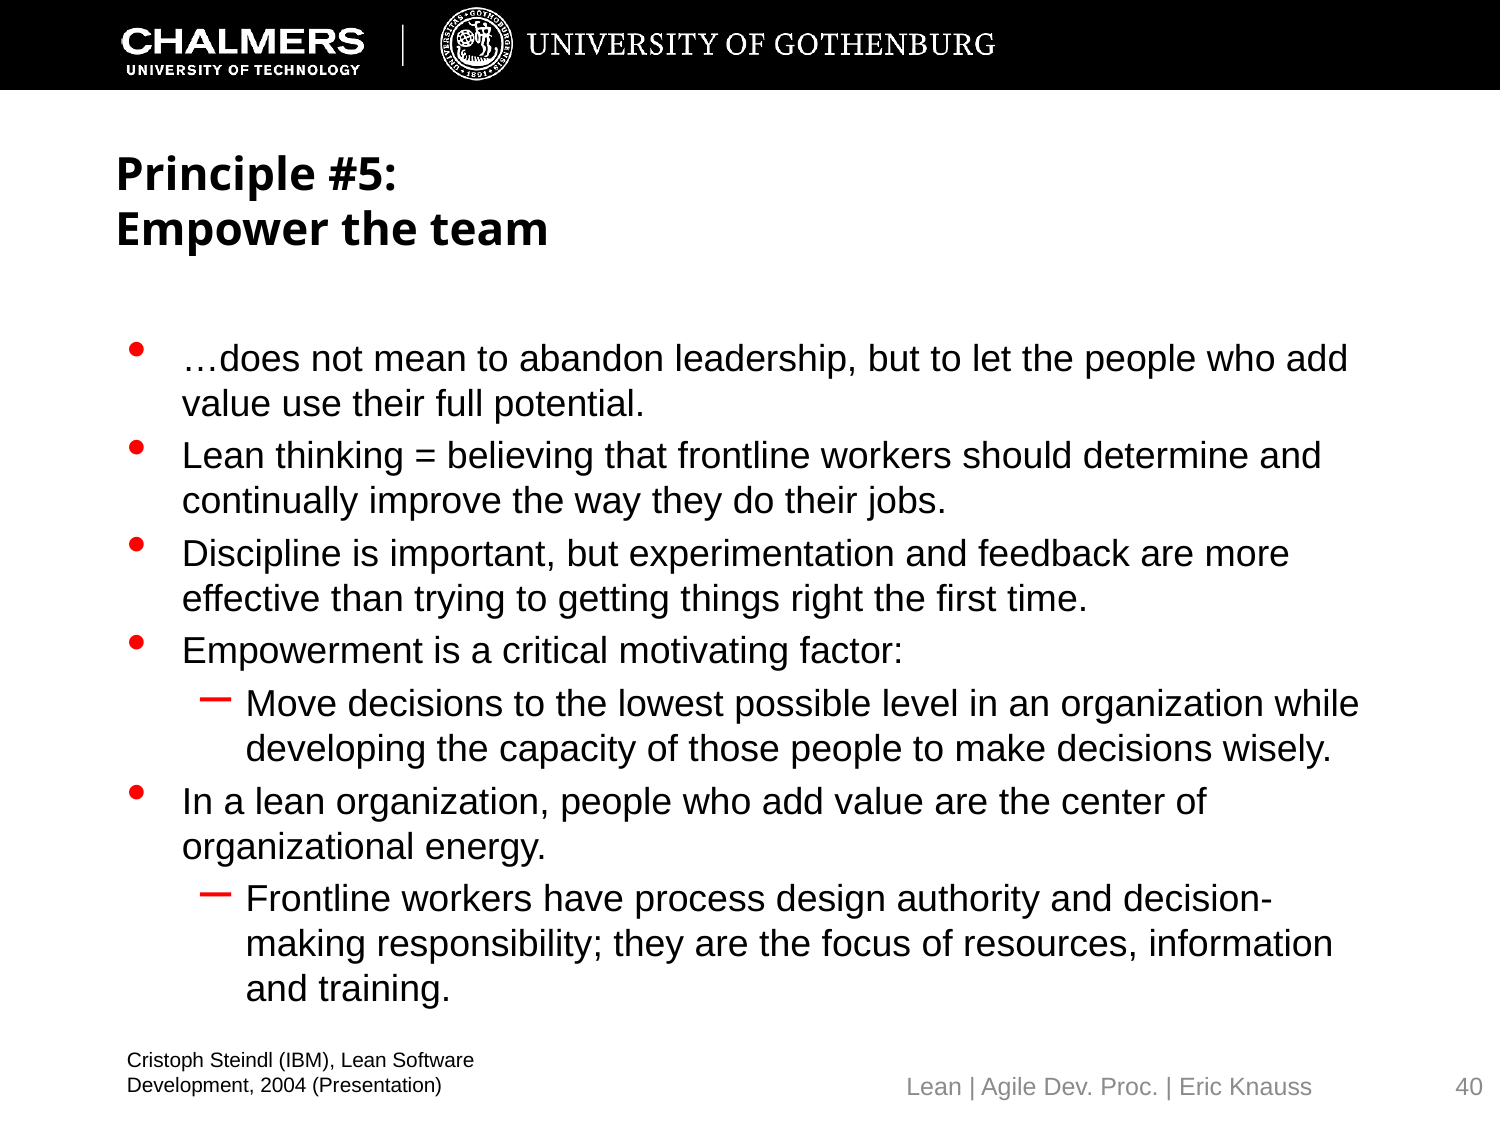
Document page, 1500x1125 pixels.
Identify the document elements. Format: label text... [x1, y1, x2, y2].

text_box Cristoph Steindl (IBM), Lean Software Development, 2004 (Presentation) [112, 1038, 619, 1104]
slide_number 40 [1360, 1055, 1499, 1116]
footer Lean | Agile Dev. Proc. | Eric Knauss [872, 1055, 1348, 1116]
picture [112, 7, 999, 84]
list …does not mean to abandon leadership, but to let the people who add value use their full potential. Lean thinking = believing that frontline workers should determine and continually improve the way they do their jobs. Discipline is important, but experimentation and feedback are more effective than trying to getting things right the first time. Empowerment is a critical motivating factor: Move decisions to the lowest possible level in an organization while developing the capacity of those people to make decisions wisely. In a lean organization, people who add value are the center of organizational energy. Frontline workers have process design authority and decision-making responsibility; they are the focus of resources, information and training. [112, 326, 1388, 1064]
title Principle #5: Empower the team [100, 137, 1500, 263]
